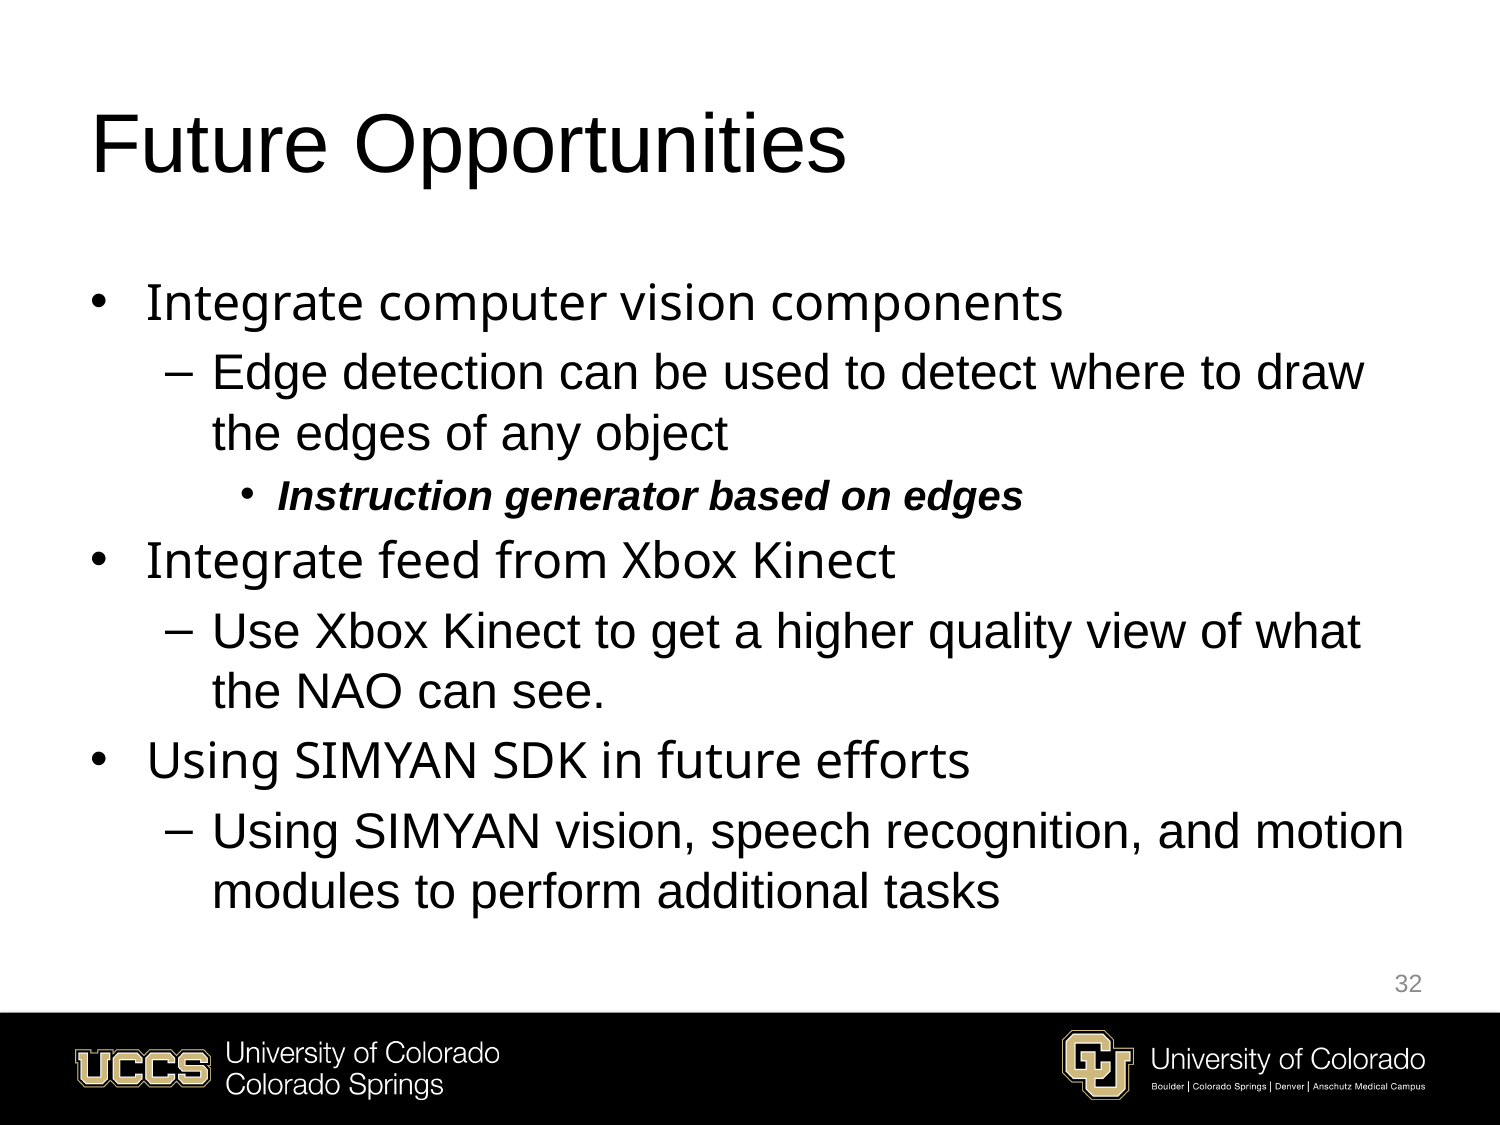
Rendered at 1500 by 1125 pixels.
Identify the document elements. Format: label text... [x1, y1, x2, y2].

slide_number 32 [1087, 952, 1438, 1013]
picture [75, 1041, 499, 1100]
title Future Opportunities [75, 45, 1425, 233]
picture [1062, 1030, 1425, 1100]
list Integrate computer vision components Edge detection can be used to detect where to draw the edges of any object Instruction generator based on edges Integrate feed from Xbox Kinect Use Xbox Kinect to get a higher quality view of what the NAO can see. Using SIMYAN SDK in future efforts Using SIMYAN vision, speech recognition, and motion modules to perform additional tasks [75, 262, 1425, 988]
